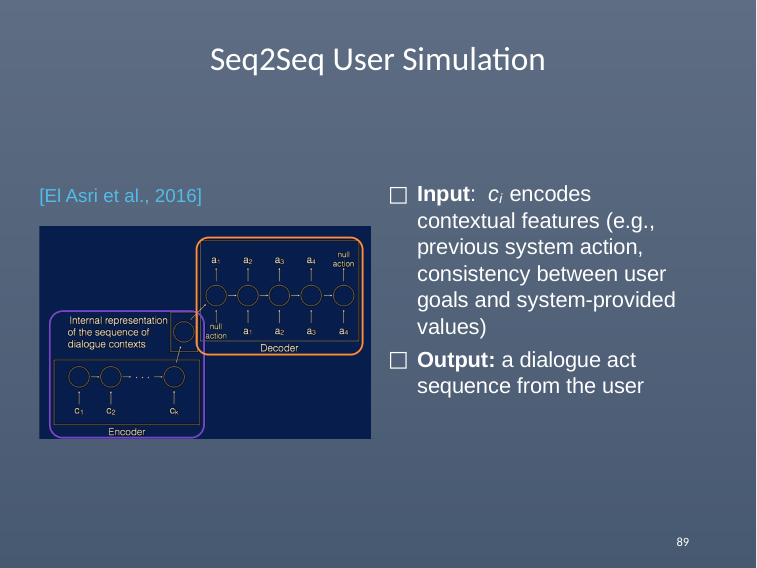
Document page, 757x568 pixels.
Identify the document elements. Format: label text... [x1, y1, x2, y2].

slide_number 89 [534, 526, 705, 557]
text_box [39, 226, 371, 439]
list Input: ci encodes contextual features (e.g., previous system action, consistency between user goals and system-provided values) Output: a dialogue act sequence from the user [371, 171, 705, 522]
title Seq2Seq User Simulation [51, 9, 705, 105]
text_box [El Asri et al., 2016] [37, 183, 204, 207]
